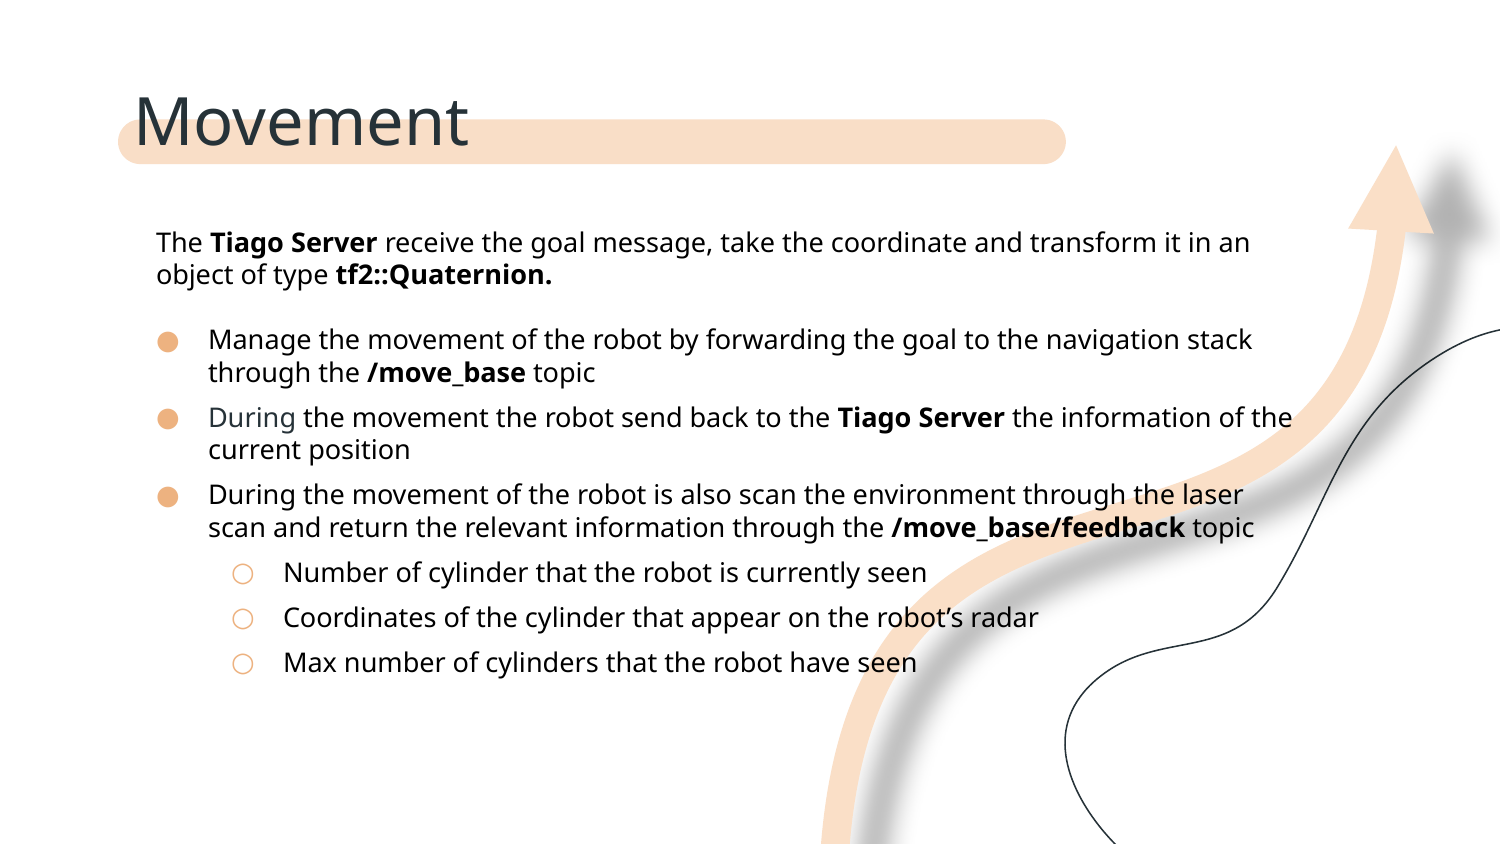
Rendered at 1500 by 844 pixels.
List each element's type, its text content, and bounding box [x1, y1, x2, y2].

list The Tiago Server receive the goal message, take the coordinate and transform it in an object of type tf2::Quaternion. Manage the movement of the robot by forwarding the goal to the navigation stack through the /move_base topic During the movement the robot send back to the Tiago Server the information of the current position During the movement of the robot is also scan the environment through the laser scan and return the relevant information through the /move_base/feedback topic Number of cylinder that the robot is currently seen Coordinates of the cylinder that appear on the robot’s radar Max number of cylinders that the robot have seen [118, 210, 1318, 781]
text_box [730, 247, 1499, 811]
title Movement [118, 63, 1382, 165]
